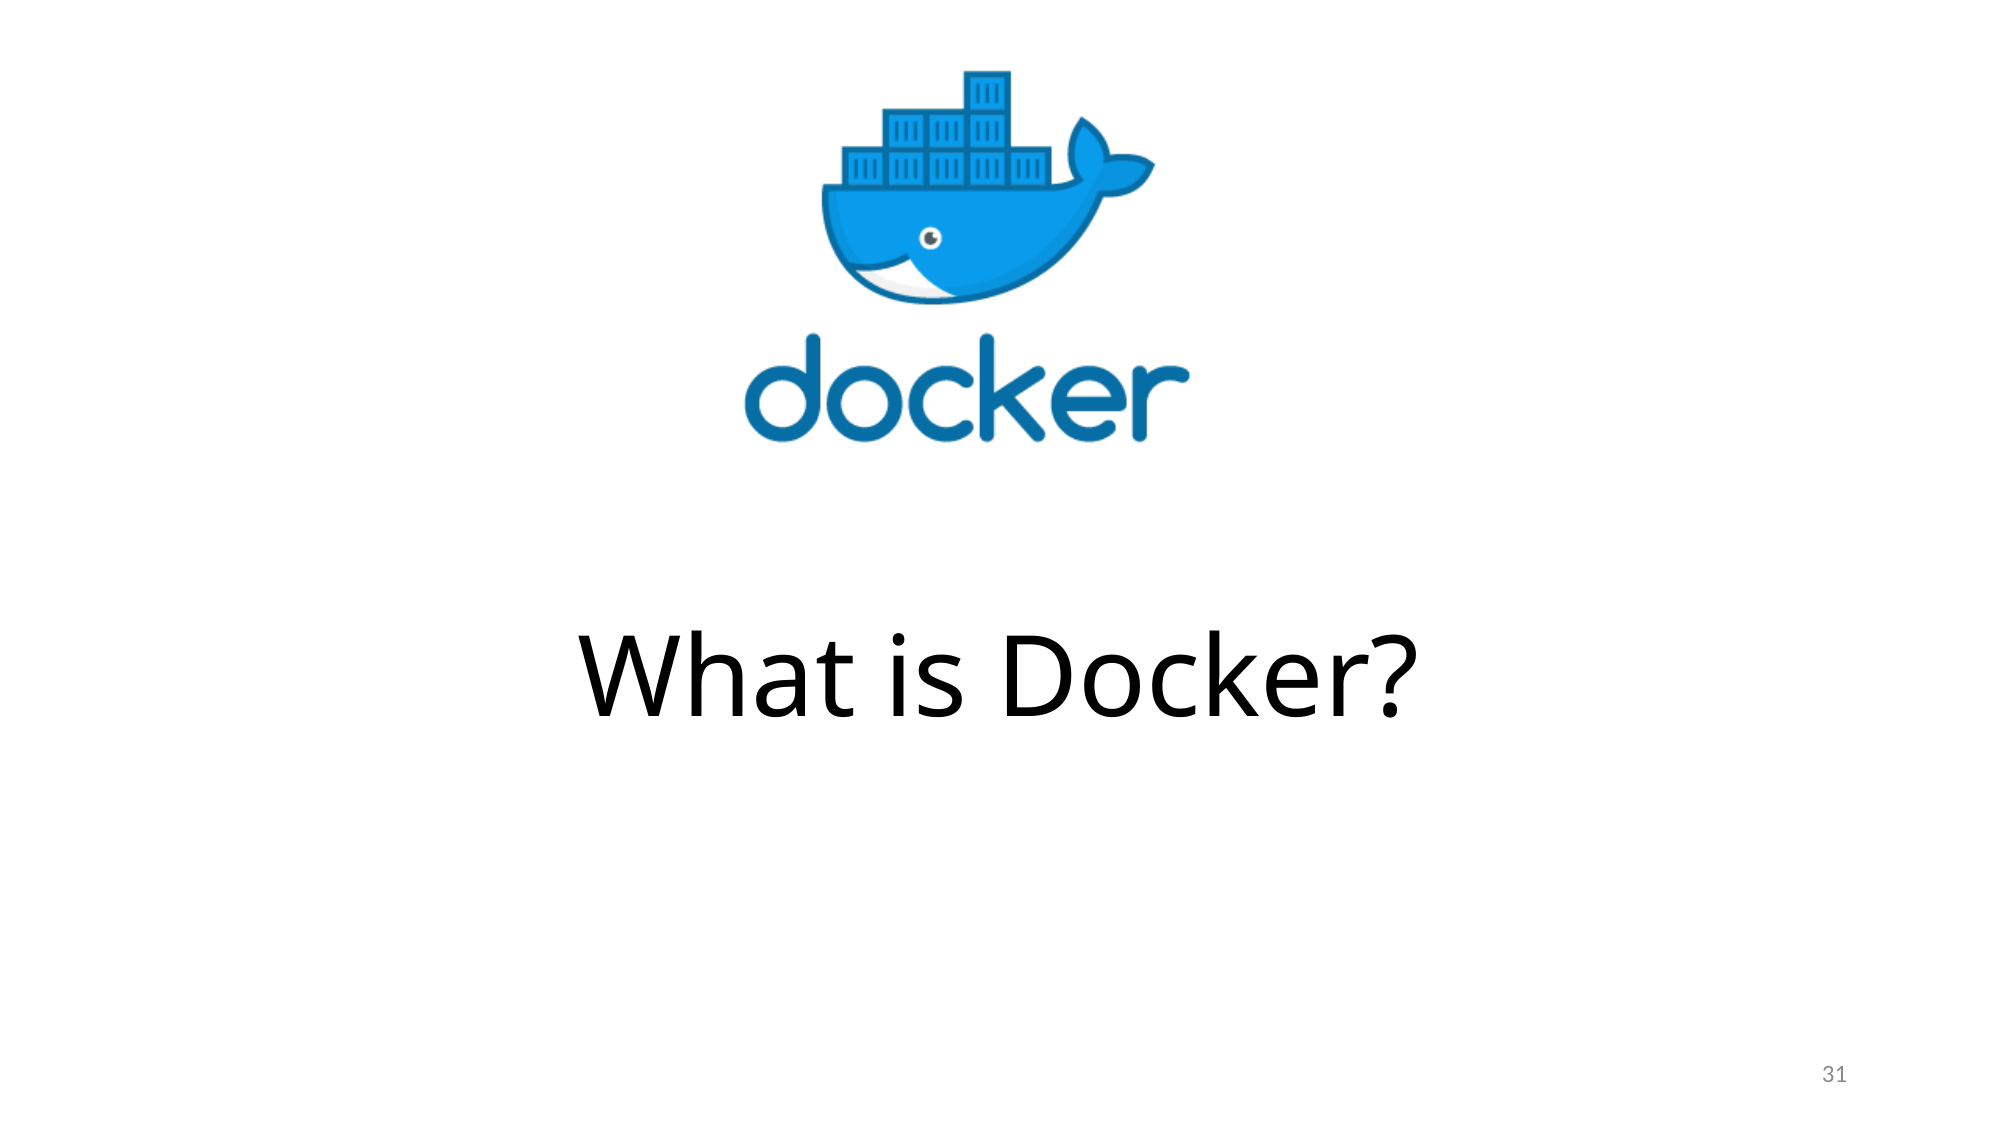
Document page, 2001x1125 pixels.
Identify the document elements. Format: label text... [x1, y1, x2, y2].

slide_number 31 [1412, 1042, 1863, 1103]
title What is Docker? [136, 280, 1862, 749]
picture [704, 32, 1230, 482]
